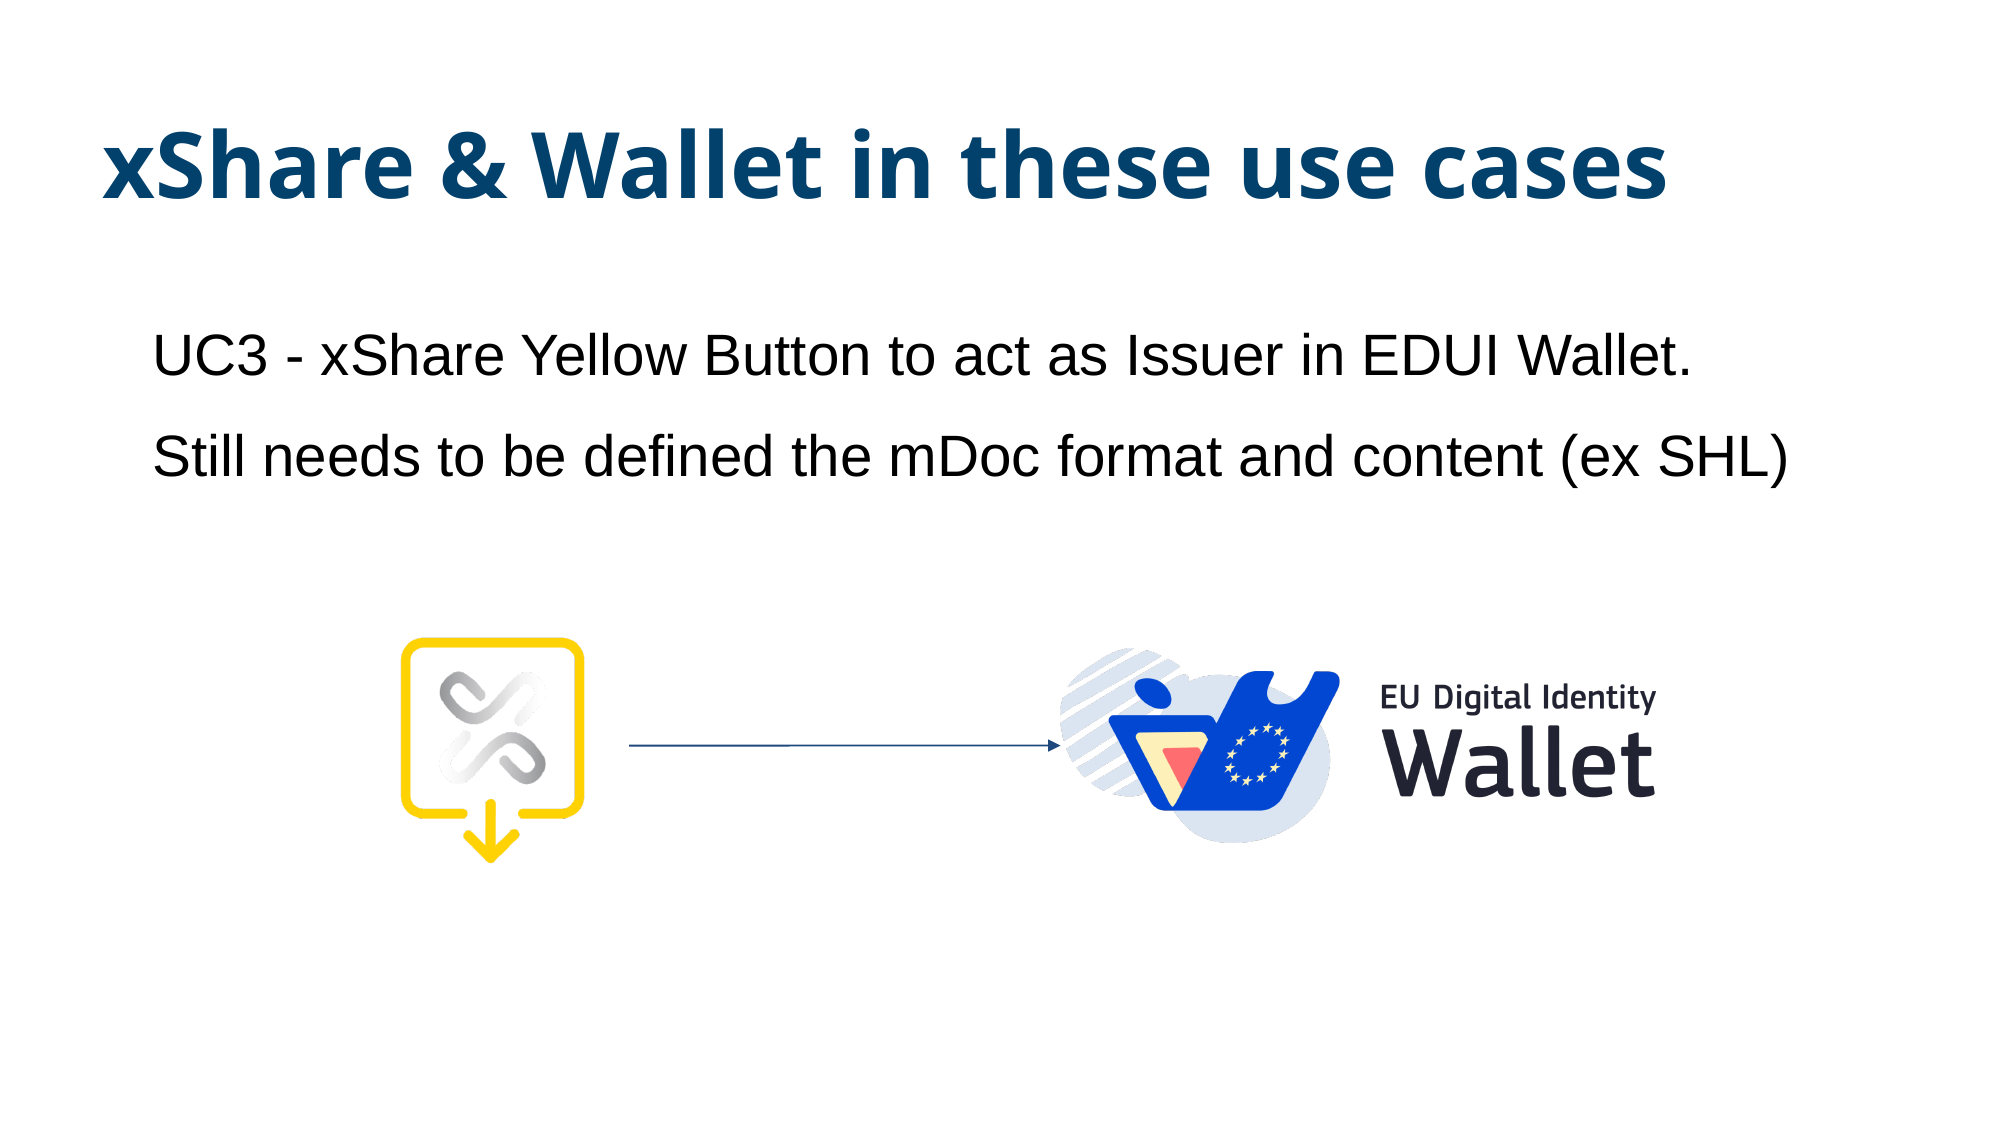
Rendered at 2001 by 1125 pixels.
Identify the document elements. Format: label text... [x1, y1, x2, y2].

picture [1060, 648, 1656, 843]
title xShare & Wallet in these use cases [87, 59, 1940, 278]
picture [371, 616, 630, 875]
list UC3 - xShare Yellow Button to act as Issuer in EDUI Wallet. Still needs to be defined the mDoc format and content (ex SHL) [137, 299, 1863, 1125]
